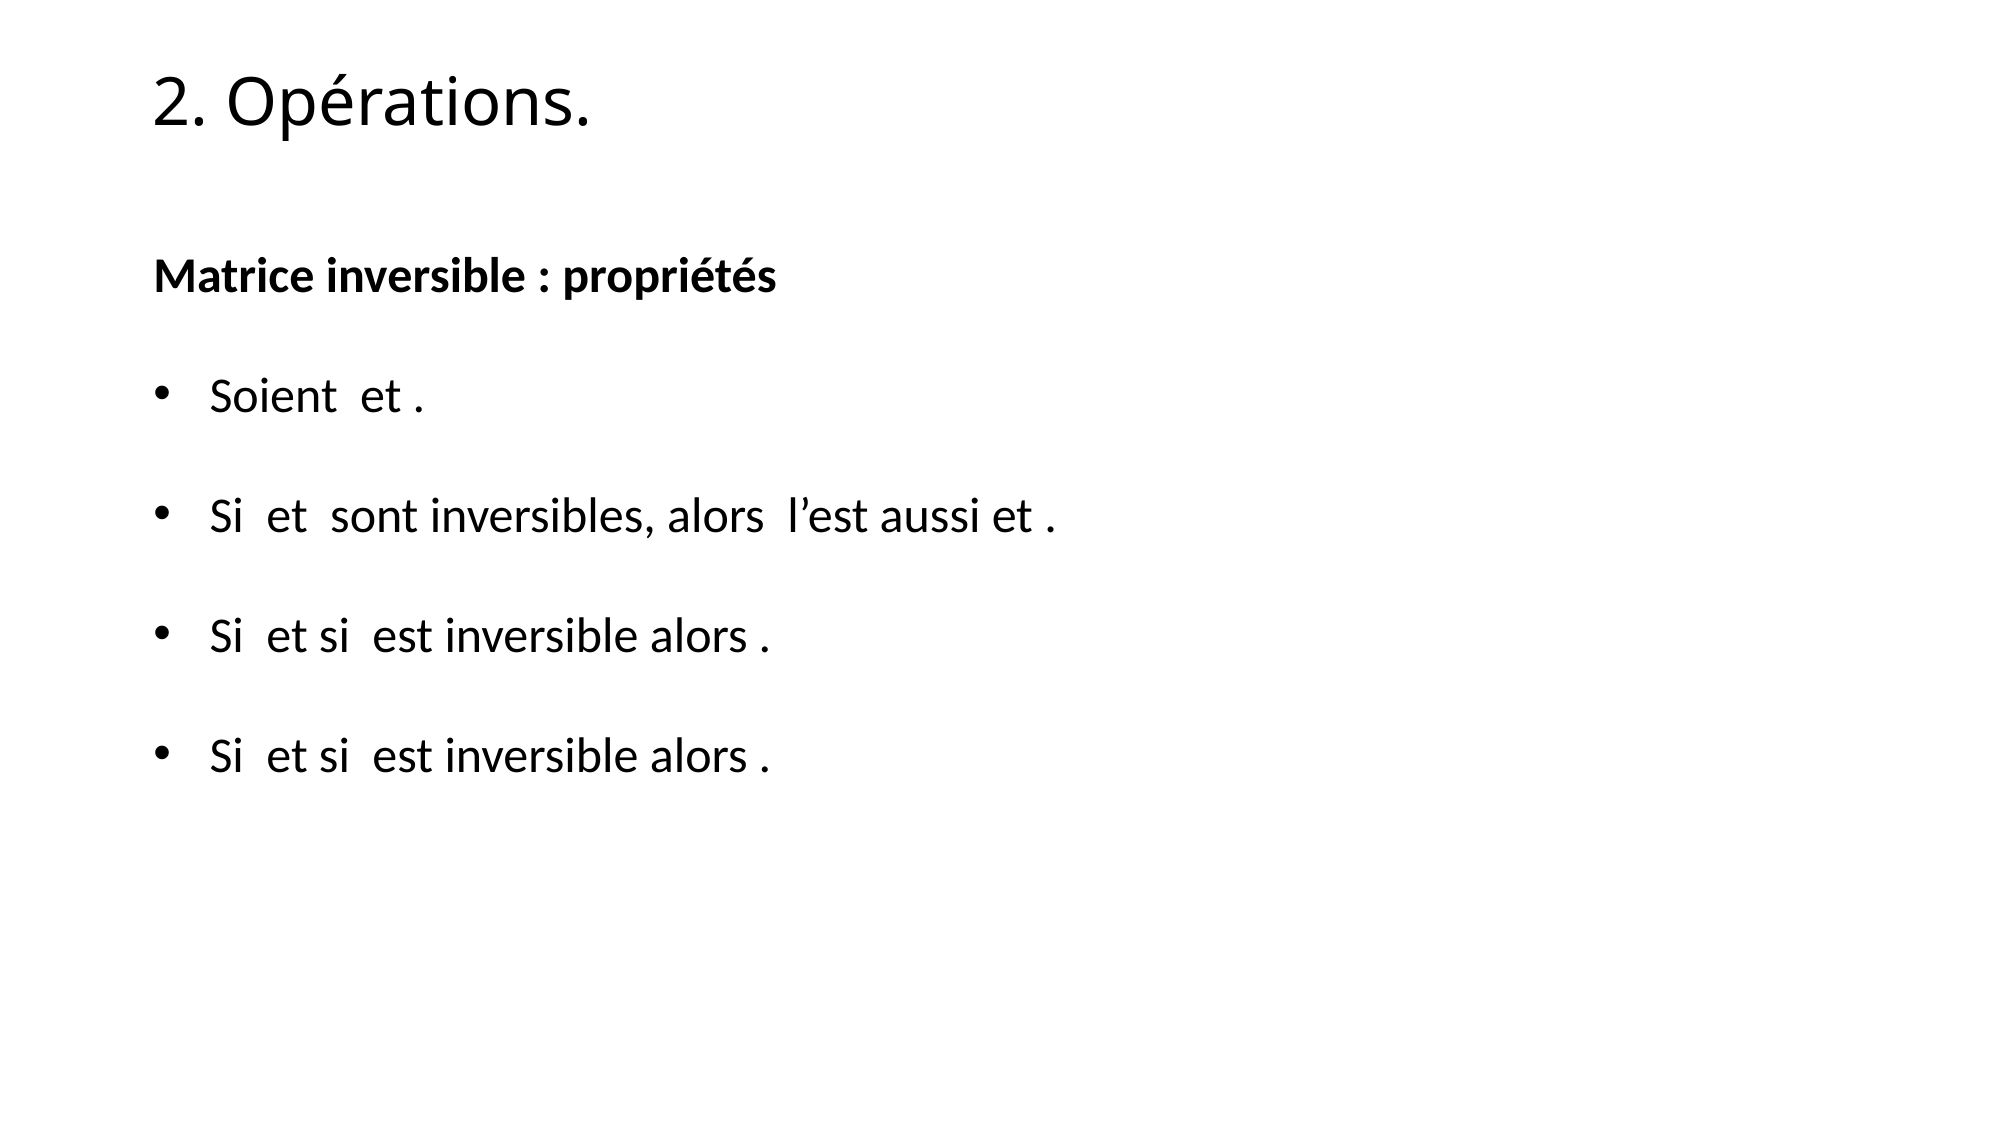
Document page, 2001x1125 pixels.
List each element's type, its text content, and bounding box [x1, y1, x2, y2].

text_box 2. Opérations. [137, 59, 1863, 155]
